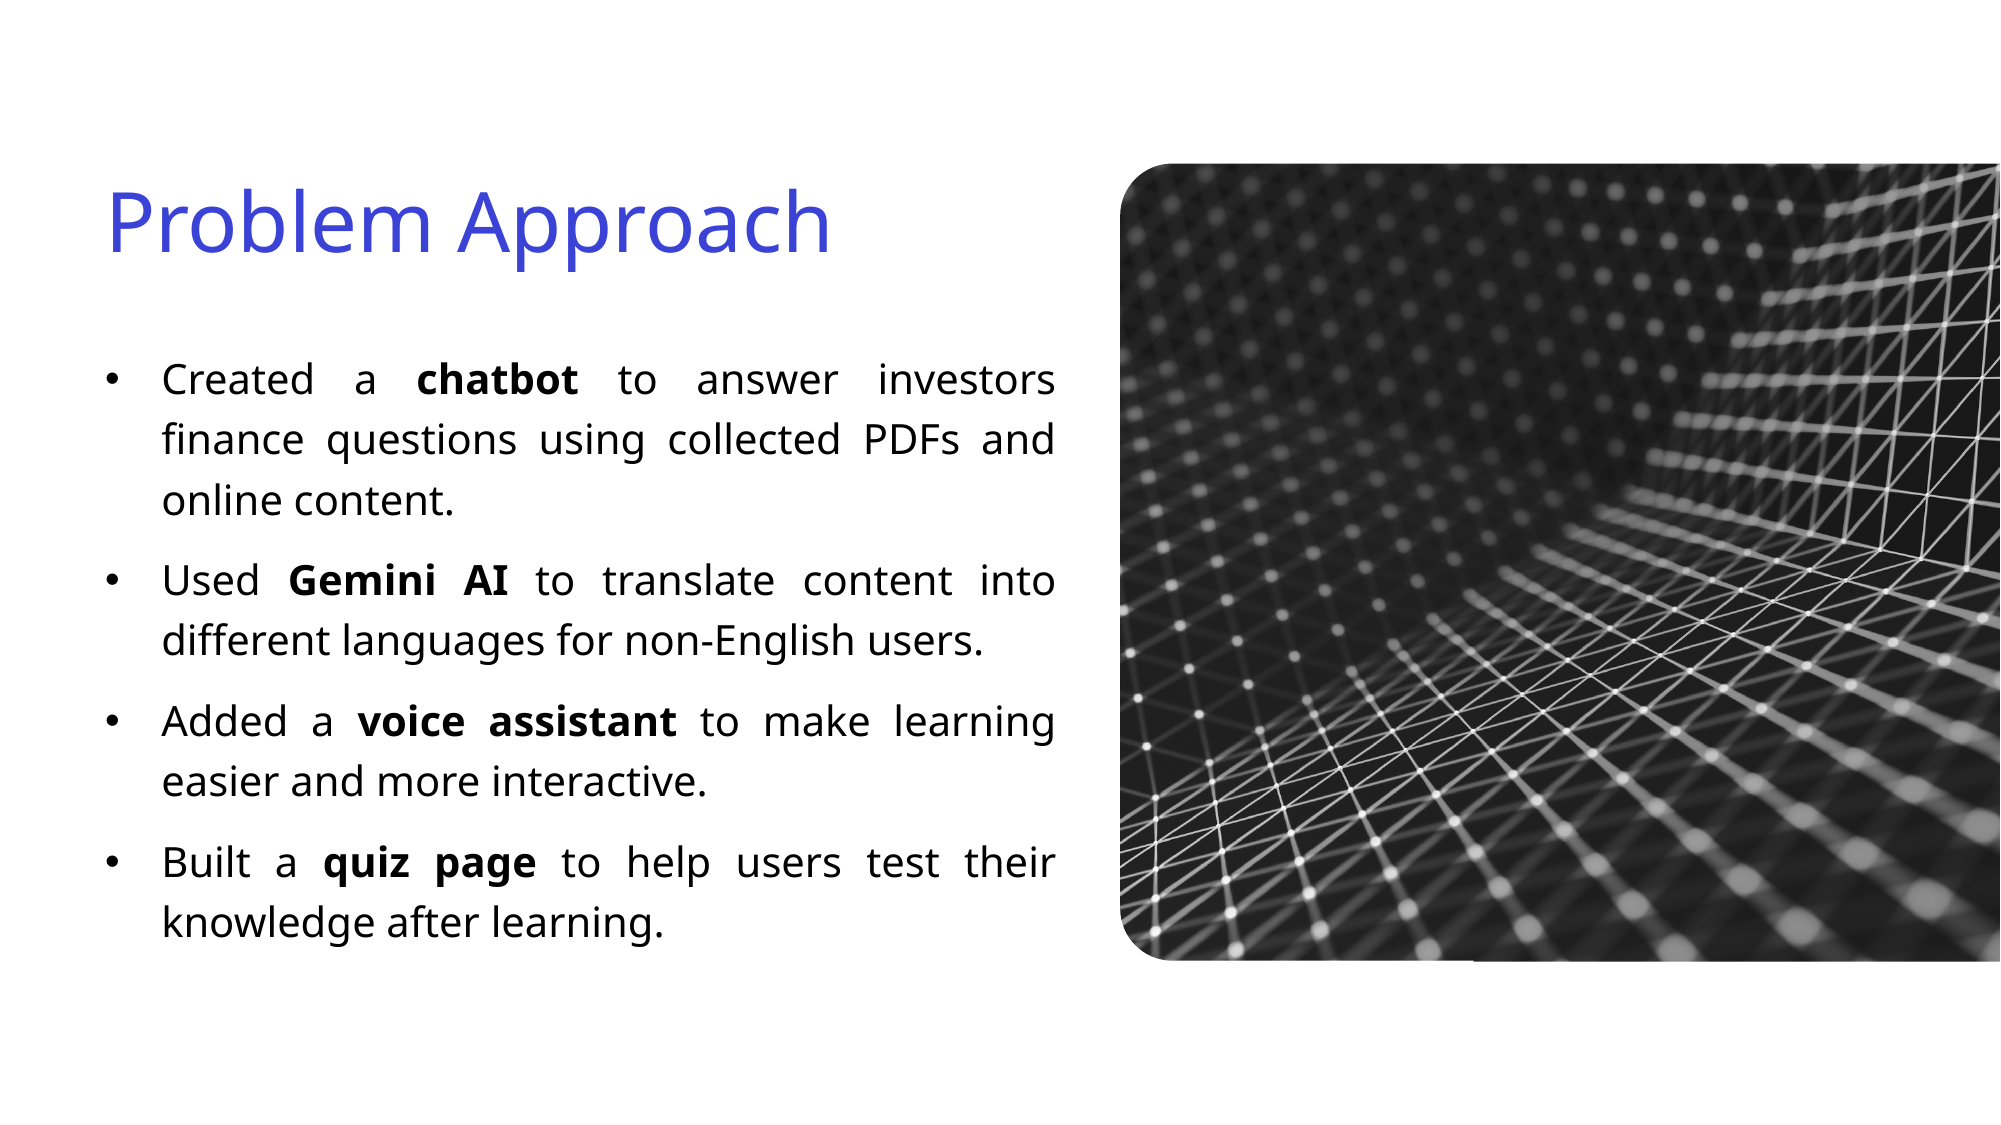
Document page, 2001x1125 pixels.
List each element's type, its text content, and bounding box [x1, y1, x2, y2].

title Problem Approach [90, 163, 1037, 279]
list Created a chatbot to answer investors finance questions using collected PDFs and online content. Used Gemini AI to translate content into different languages for non-English users. Added a voice assistant to make learning easier and more interactive. Built a quiz page to help users test their knowledge after learning. [90, 335, 1072, 1016]
picture [1120, 163, 2000, 962]
